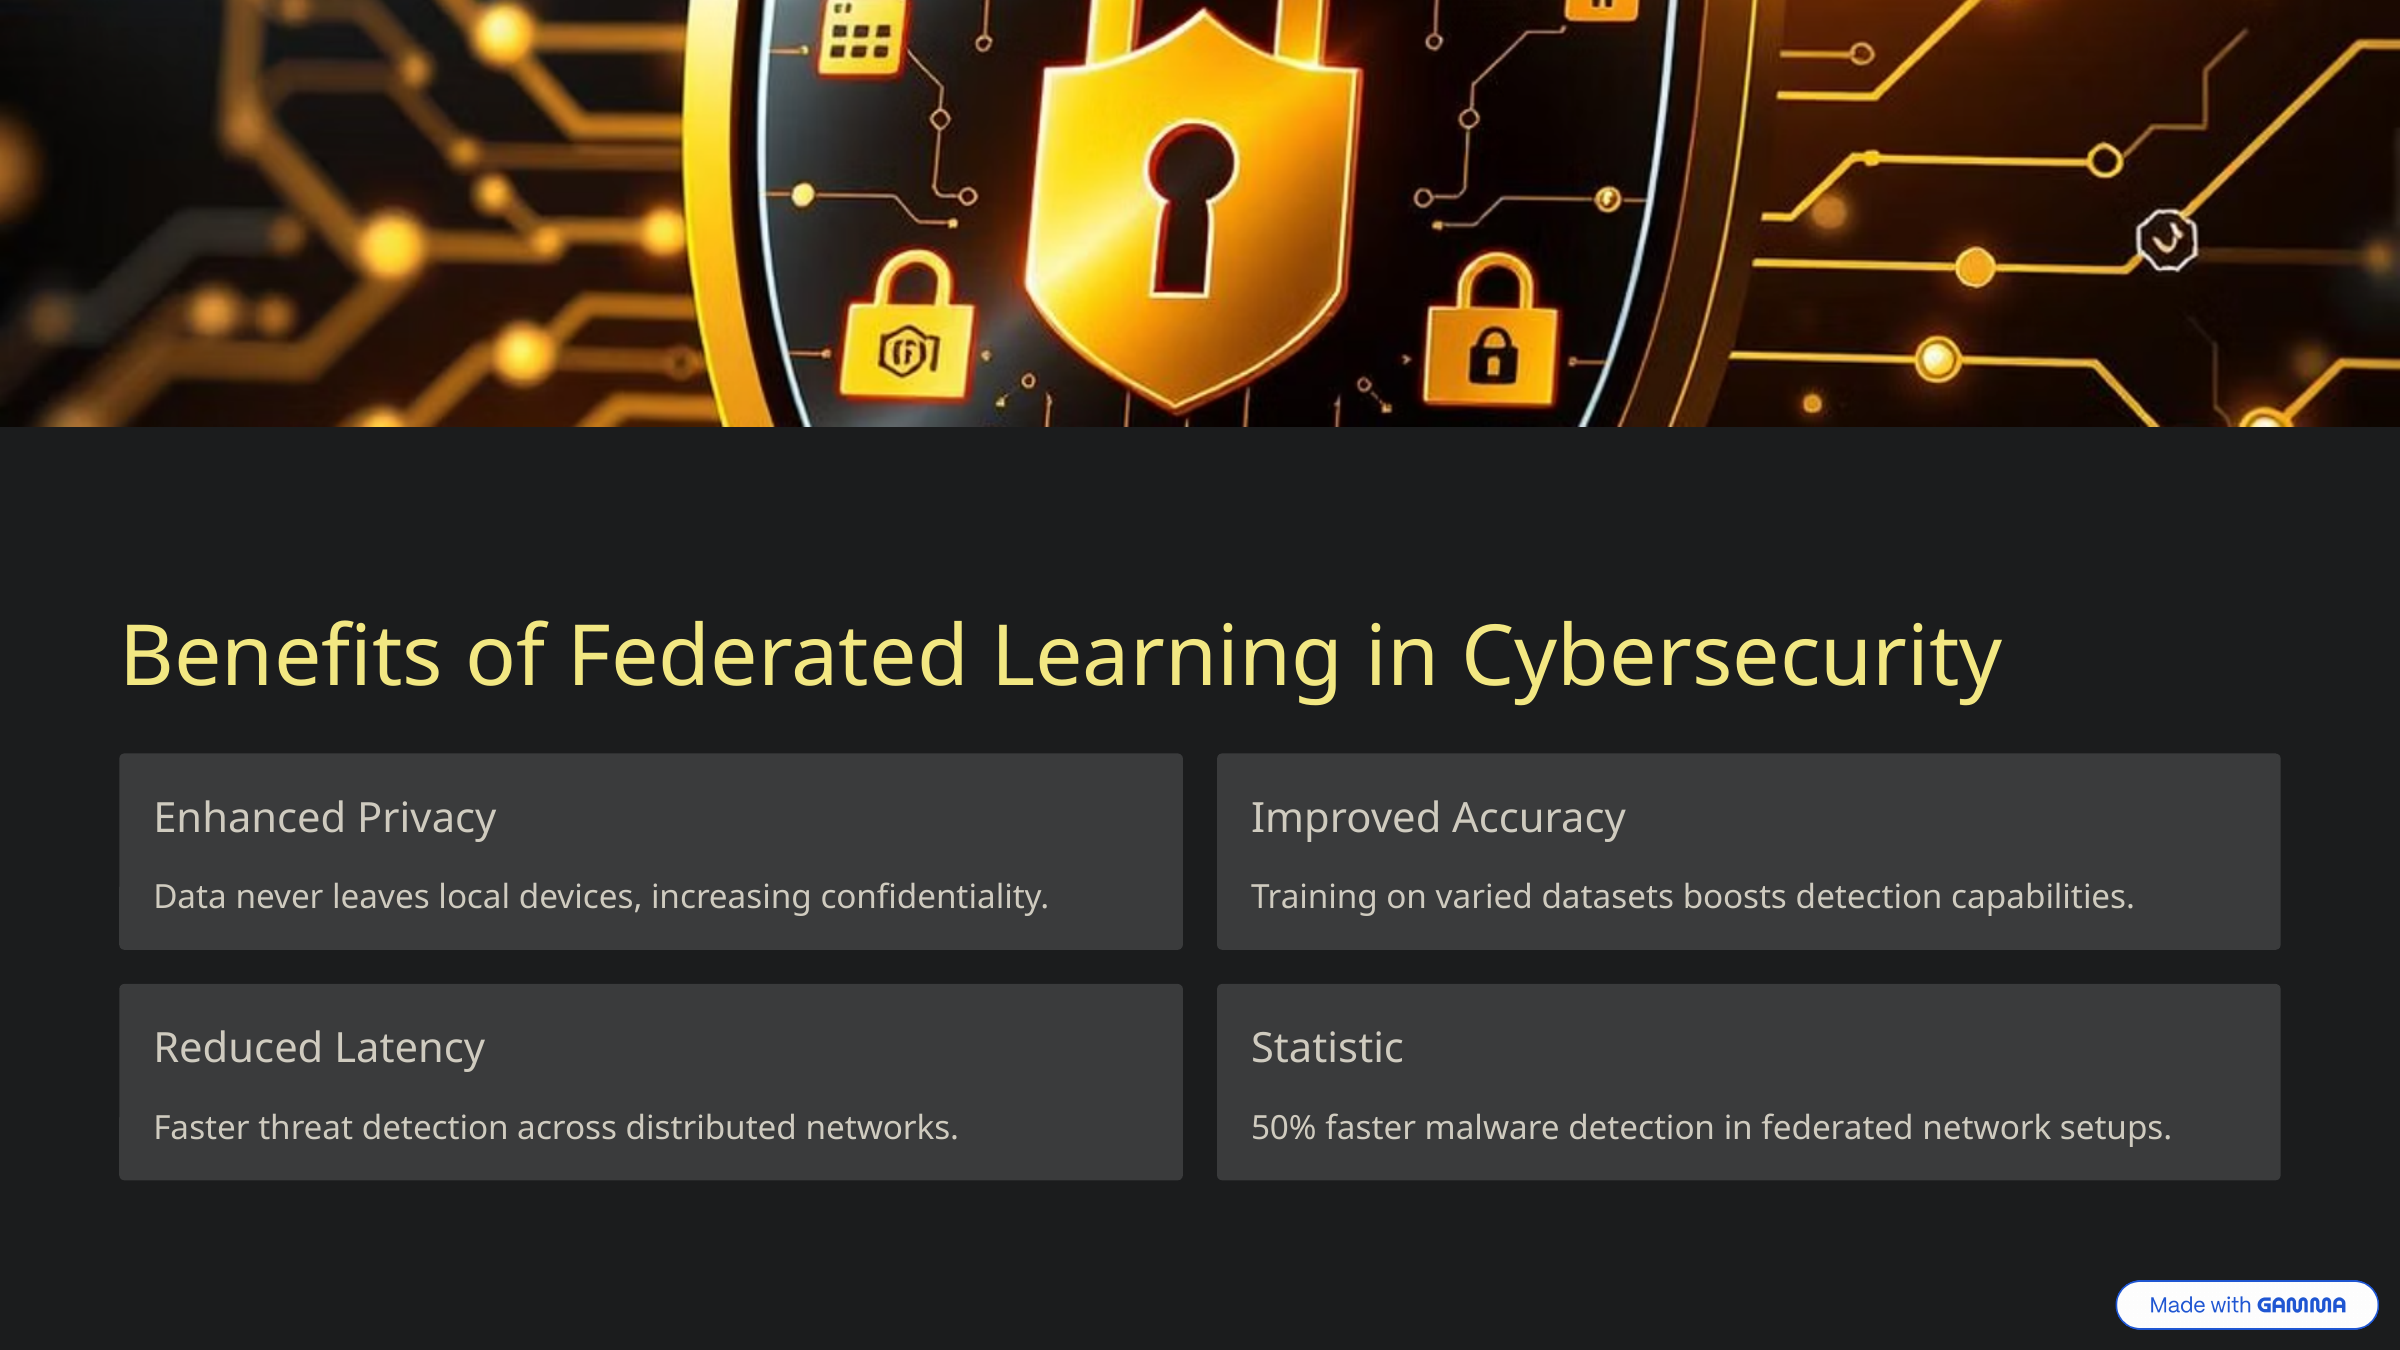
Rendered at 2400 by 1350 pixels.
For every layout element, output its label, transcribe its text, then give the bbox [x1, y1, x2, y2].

text_box [119, 753, 1183, 950]
text_box Faster threat detection across distributed networks. [153, 1091, 1149, 1147]
picture [0, 0, 2400, 427]
text_box [1217, 753, 2281, 950]
text_box [1217, 983, 2281, 1181]
text_box Improved Accuracy [1251, 787, 1678, 841]
text_box Reduced Latency [153, 1017, 580, 1072]
picture [2106, 1271, 2389, 1339]
text_box 50% faster malware detection in federated network setups. [1251, 1091, 2247, 1147]
text_box Benefits of Federated Learning in Cybersecurity [119, 595, 2082, 703]
text_box Data never leaves local devices, increasing confidentiality. [153, 861, 1149, 916]
text_box Training on varied datasets boosts detection capabilities. [1251, 861, 2247, 916]
text_box [119, 983, 1183, 1181]
text_box Enhanced Privacy [153, 787, 580, 841]
text_box Statistic [1251, 1017, 1678, 1072]
